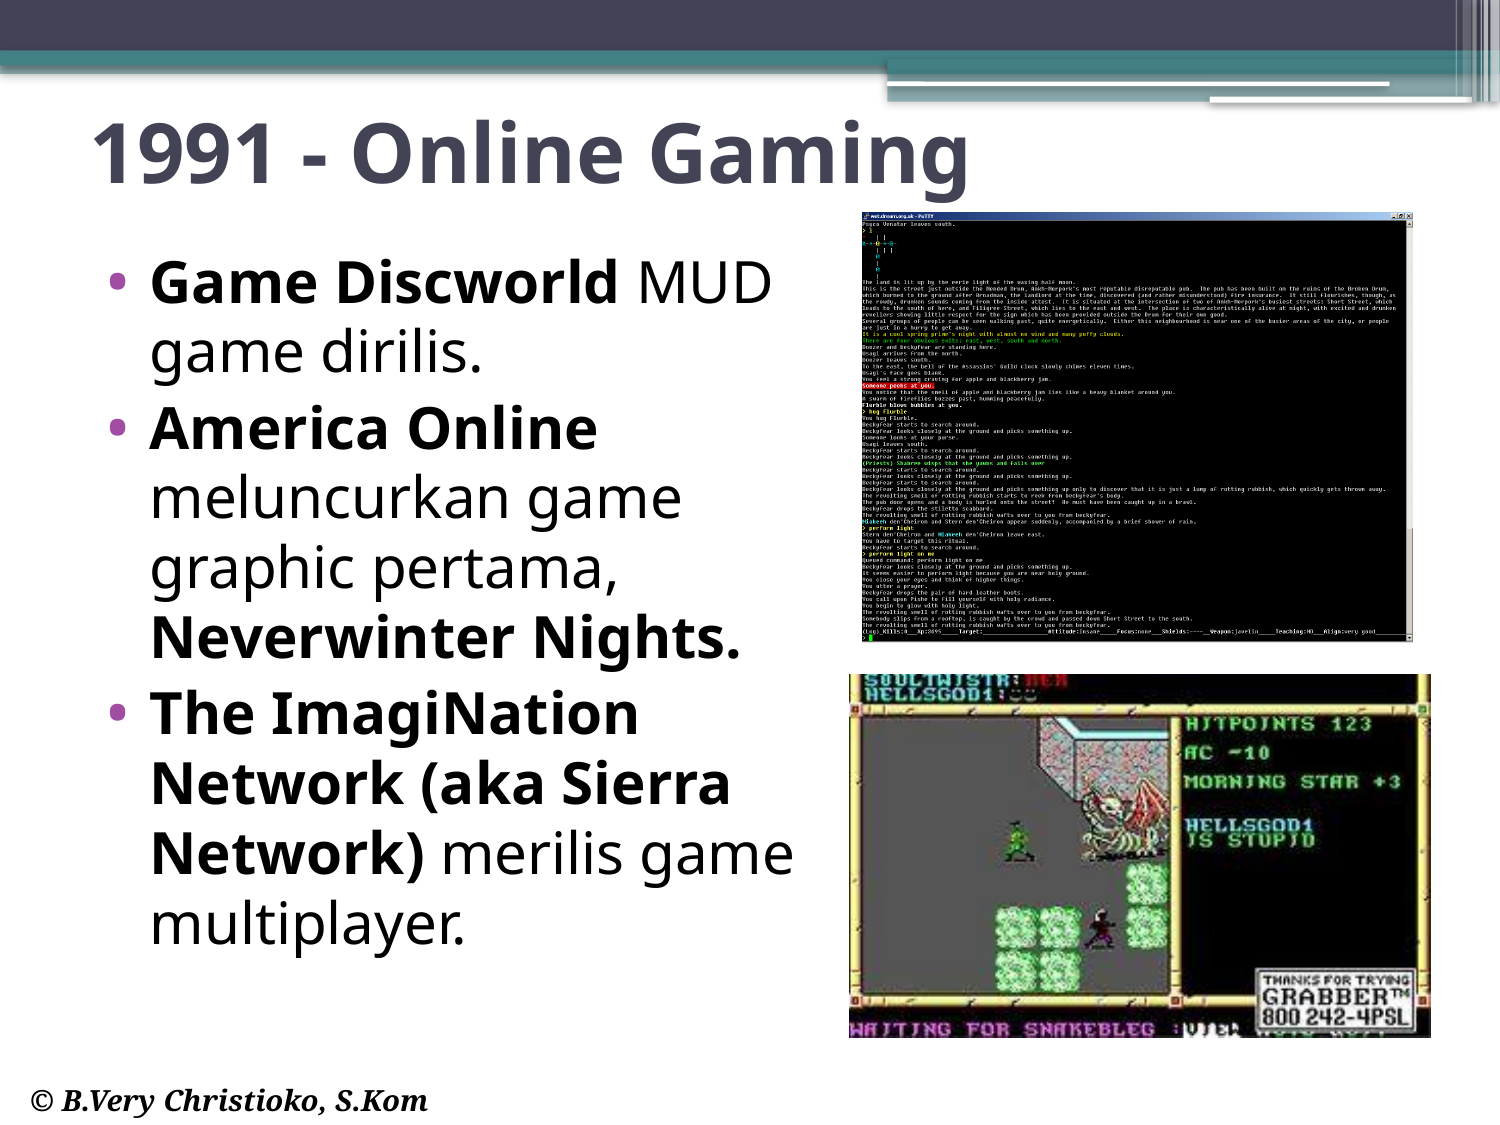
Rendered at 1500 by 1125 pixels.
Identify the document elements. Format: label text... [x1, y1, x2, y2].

picture [849, 674, 1431, 1038]
text_box © B.Very Christioko, S.Kom [15, 1074, 444, 1125]
picture [862, 212, 1413, 643]
list Game Discworld MUD game dirilis. America Online meluncurkan game graphic pertama, Neverwinter Nights. The ImagiNation Network (aka Sierra Network) merilis game multiplayer. [75, 237, 850, 1079]
title 1991 - Online Gaming [75, 62, 1425, 238]
